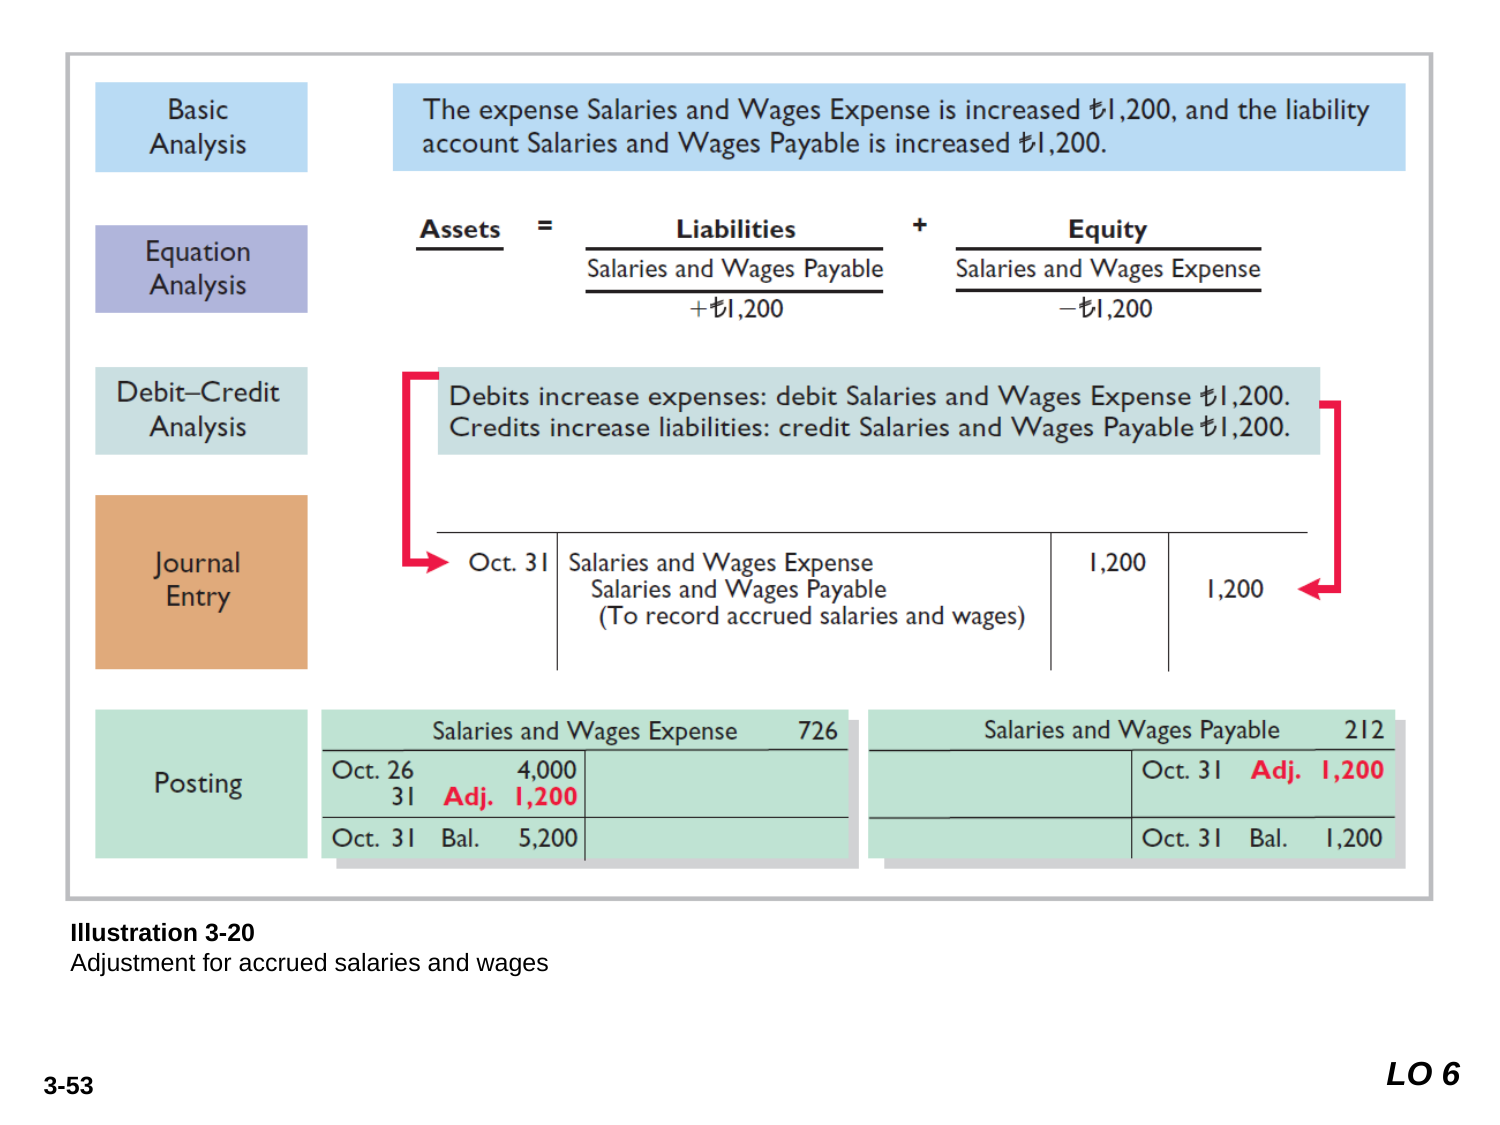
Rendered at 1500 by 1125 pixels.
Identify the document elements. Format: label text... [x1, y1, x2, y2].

text_box LO 6 [1362, 1044, 1475, 1100]
picture [62, 50, 1438, 909]
text_box Illustration 3-20 Adjustment for accrued salaries and wages [55, 909, 638, 985]
